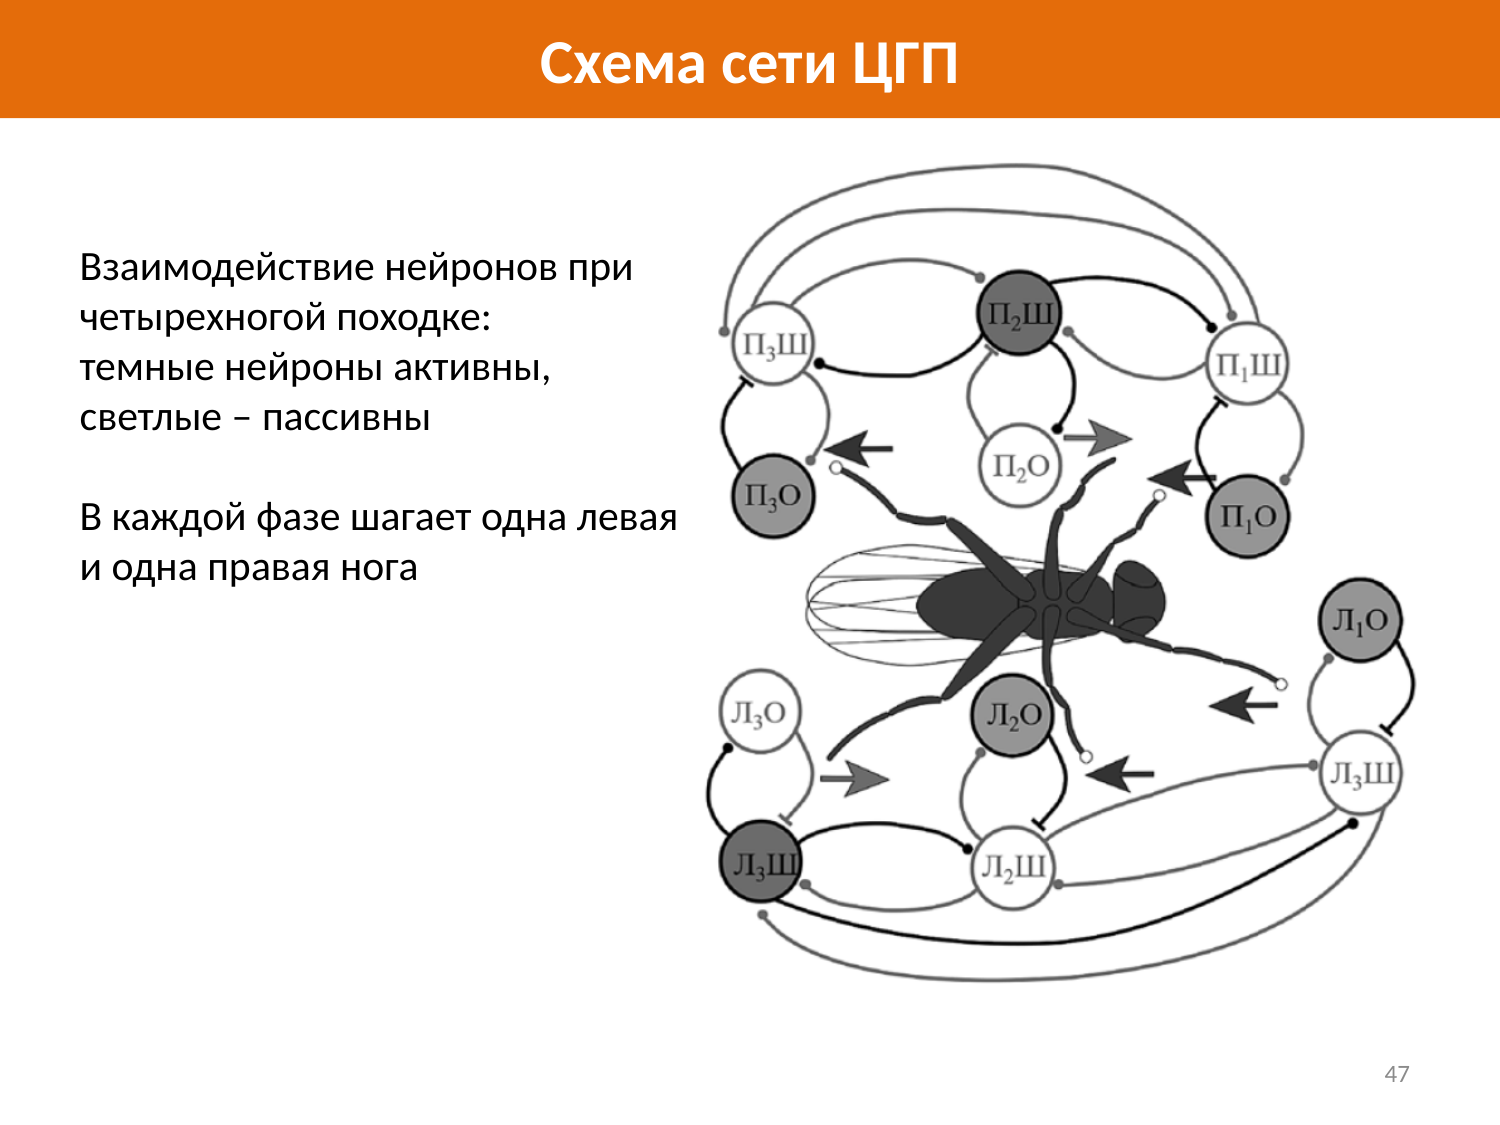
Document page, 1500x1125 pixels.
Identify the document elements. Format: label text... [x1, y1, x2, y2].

picture [702, 148, 1423, 1005]
title Схема сети ЦГП [0, 0, 1500, 119]
text_box Взаимодействие нейронов при четырехногой походке: темные нейроны активны, светлые – пассивны В каждой фазе шагает одна левая и одна правая нога [64, 231, 697, 597]
slide_number 47 [1074, 1042, 1425, 1103]
